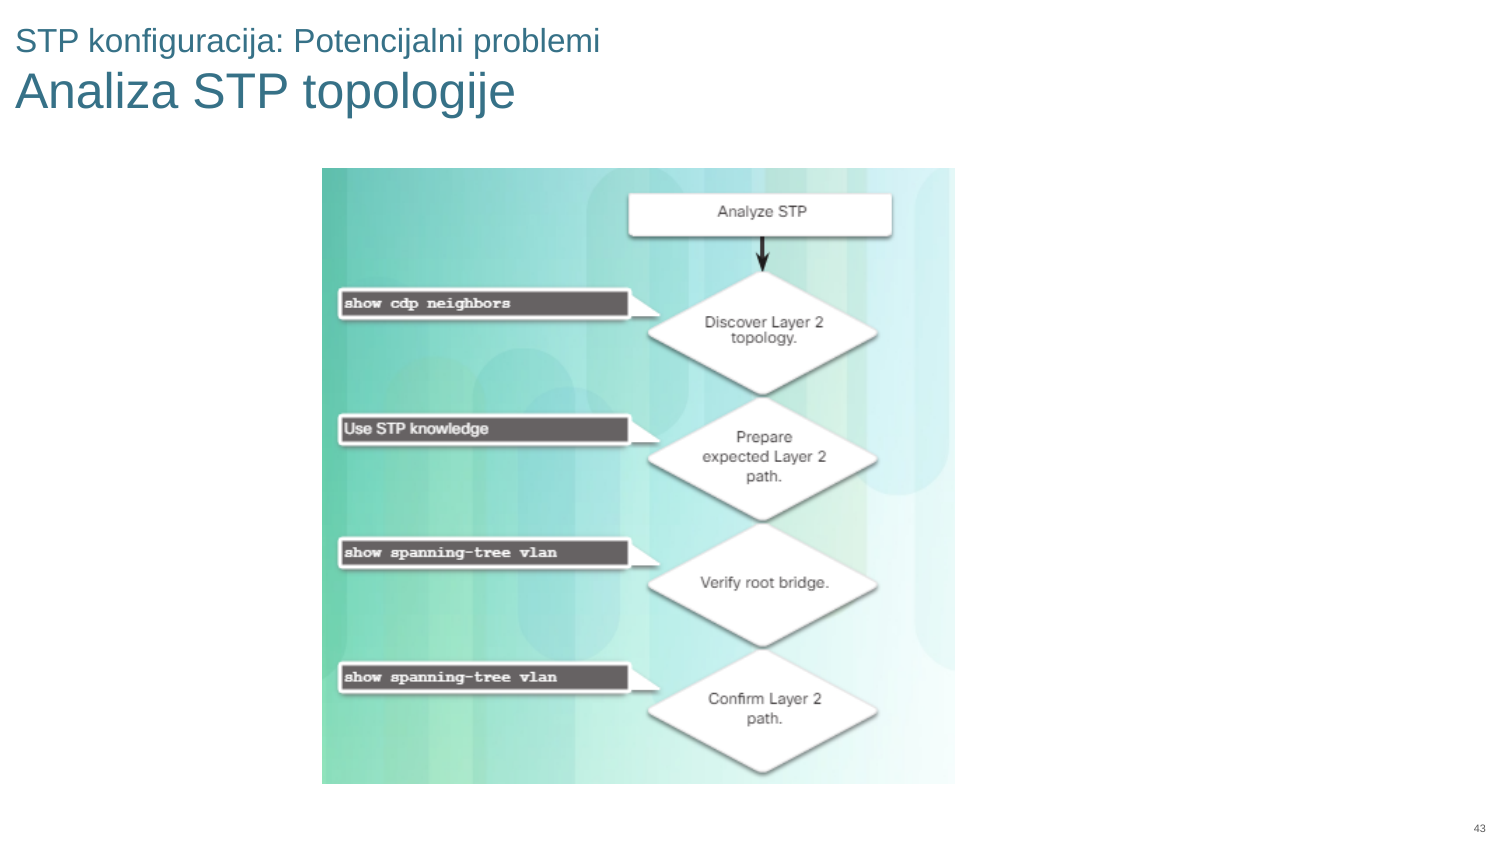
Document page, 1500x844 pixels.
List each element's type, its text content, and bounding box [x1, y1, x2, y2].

title STP konfiguracija: Potencijalni problemi Analiza STP topologije [0, 6, 1500, 131]
slide_number 43 [1389, 812, 1500, 844]
picture [321, 167, 955, 784]
